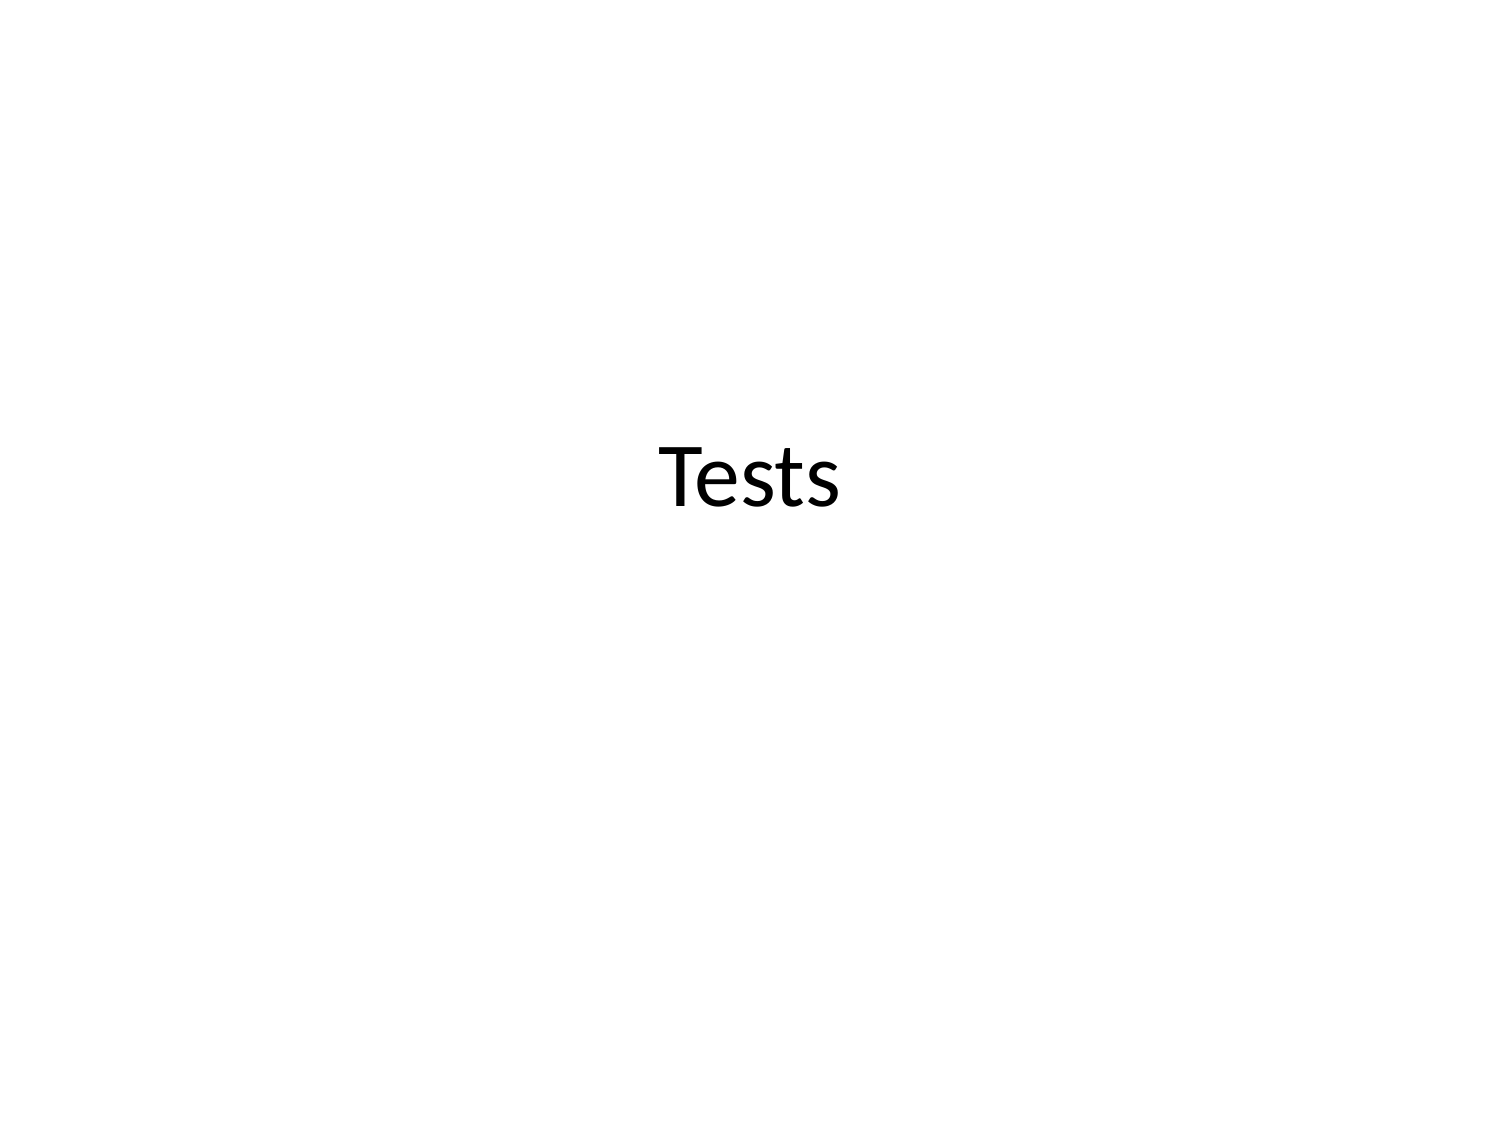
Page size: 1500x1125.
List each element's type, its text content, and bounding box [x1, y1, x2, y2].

title Tests [112, 349, 1388, 591]
